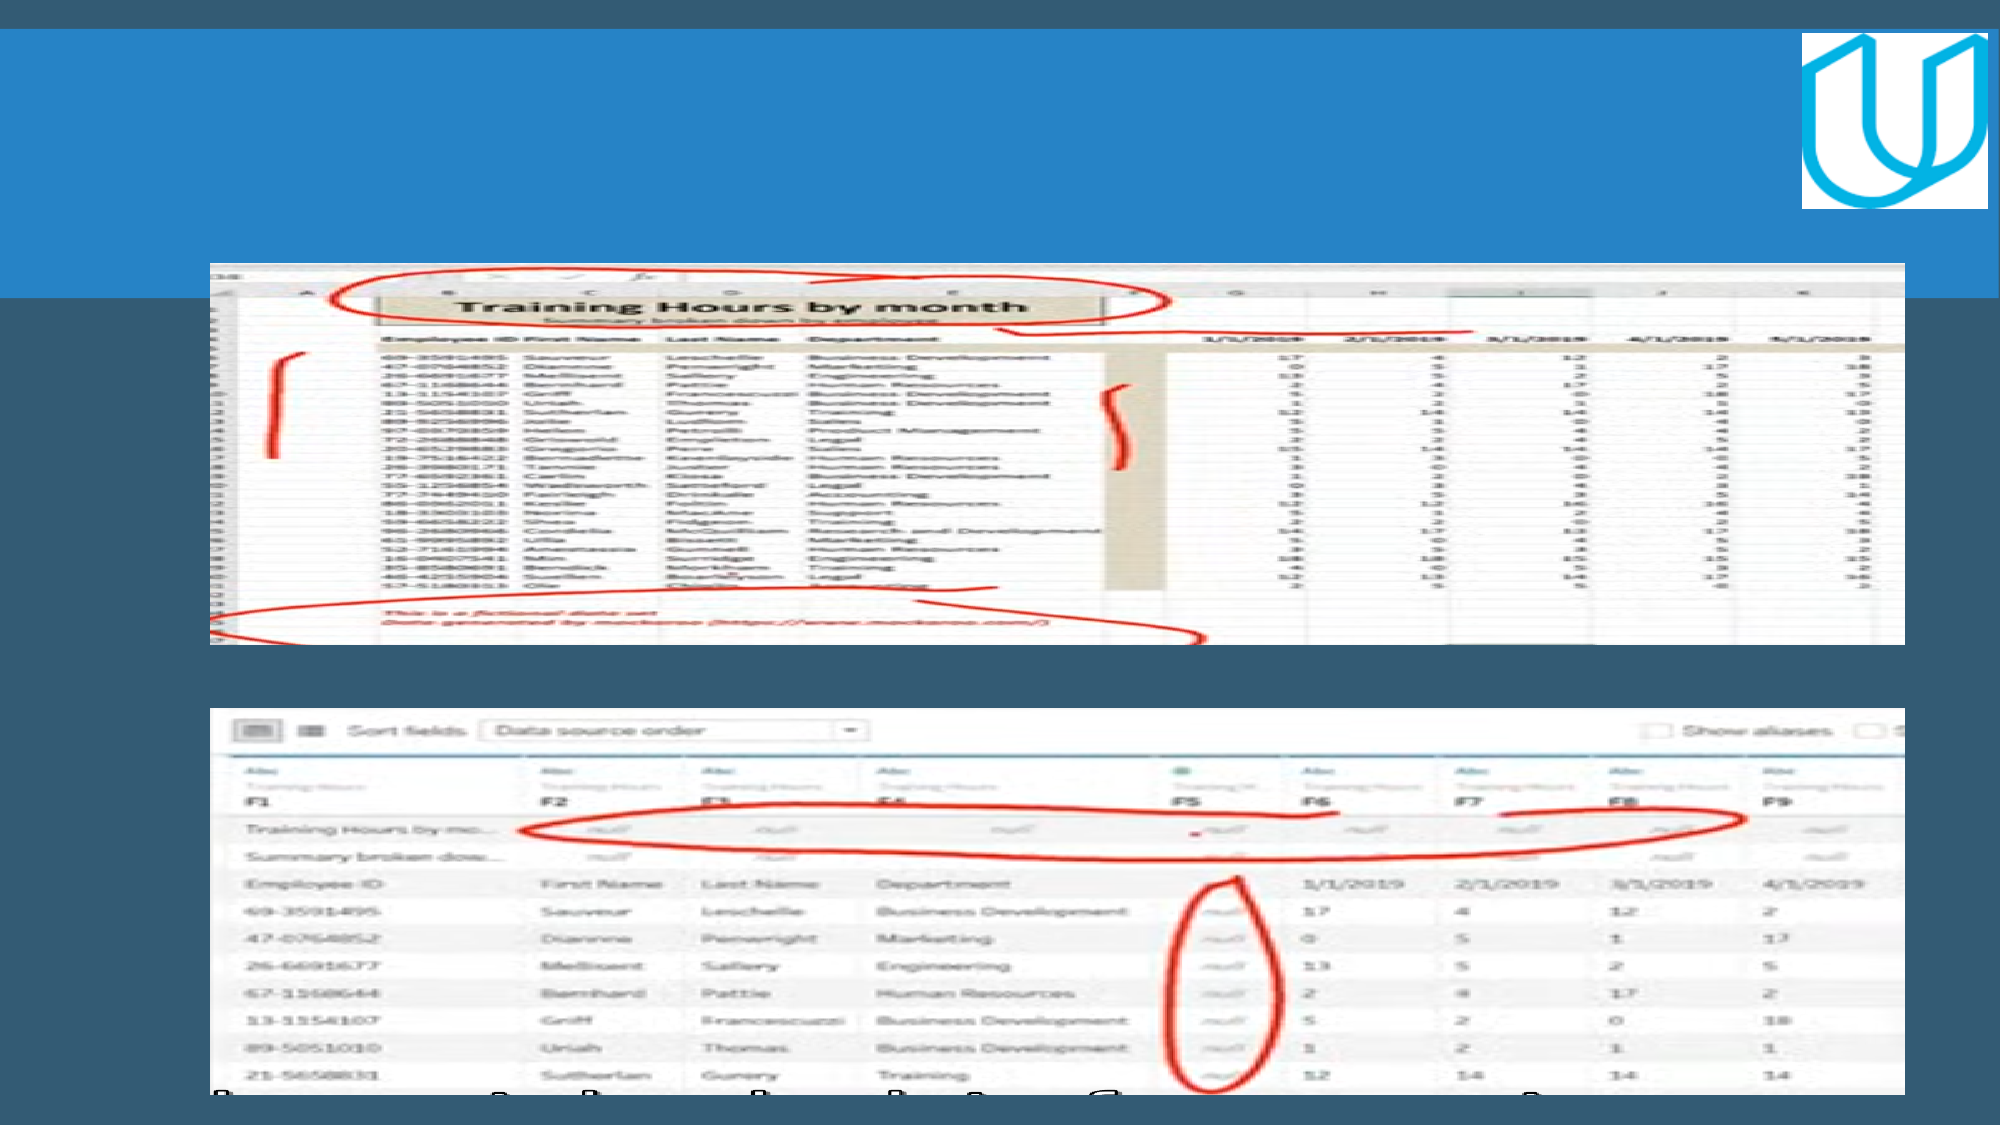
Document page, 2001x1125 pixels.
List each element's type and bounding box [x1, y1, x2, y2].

picture [1802, 33, 1988, 167]
text_box [99, 44, 1900, 233]
picture [1900, 175, 1911, 189]
picture [209, 708, 1906, 1096]
picture [1932, 48, 1973, 166]
picture [209, 262, 1906, 646]
picture [1900, 124, 1988, 209]
